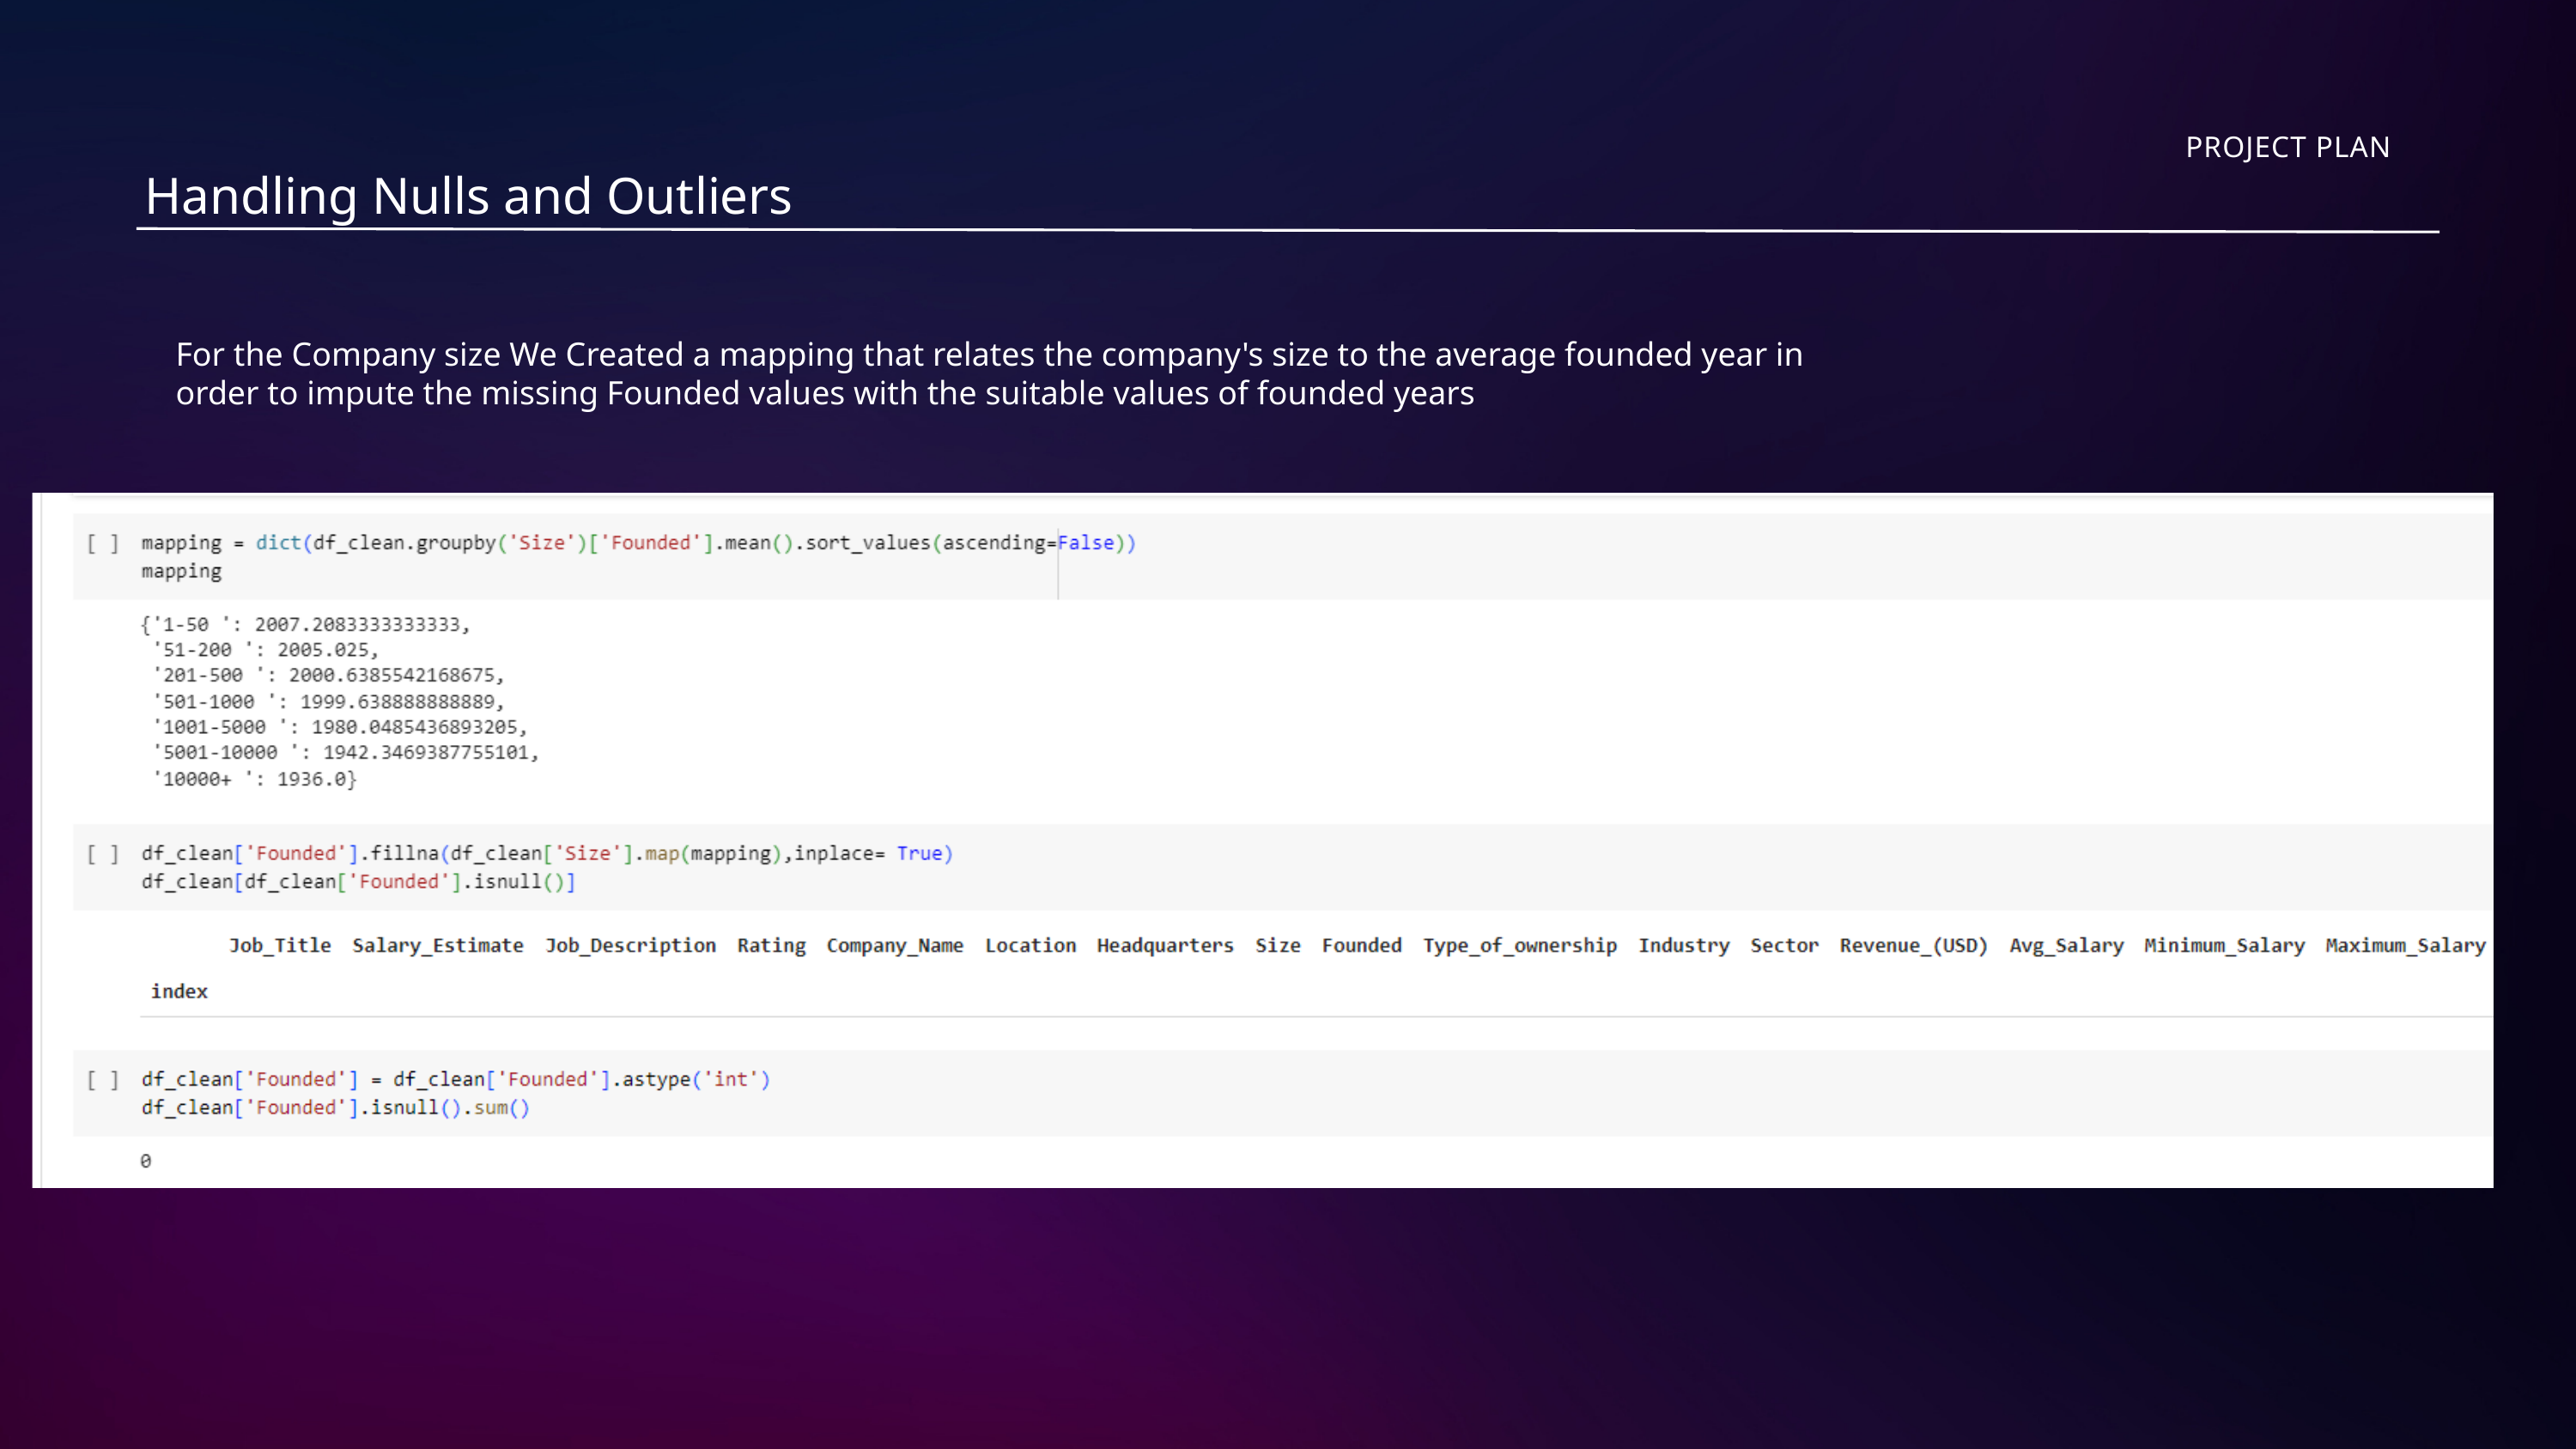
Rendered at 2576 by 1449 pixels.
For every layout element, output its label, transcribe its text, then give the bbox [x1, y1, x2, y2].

text_box Handling Nulls and Outliers [131, 37, 1420, 231]
text_box PROJECT PLAN [1932, 123, 2391, 163]
text_box For the Company size We Created a mapping that relates the company's size to the average founded year in order to impute the missing Founded values with the suitable values of founded years [162, 327, 1902, 417]
picture [32, 492, 2494, 1188]
text_box [0, 0, 2576, 1449]
